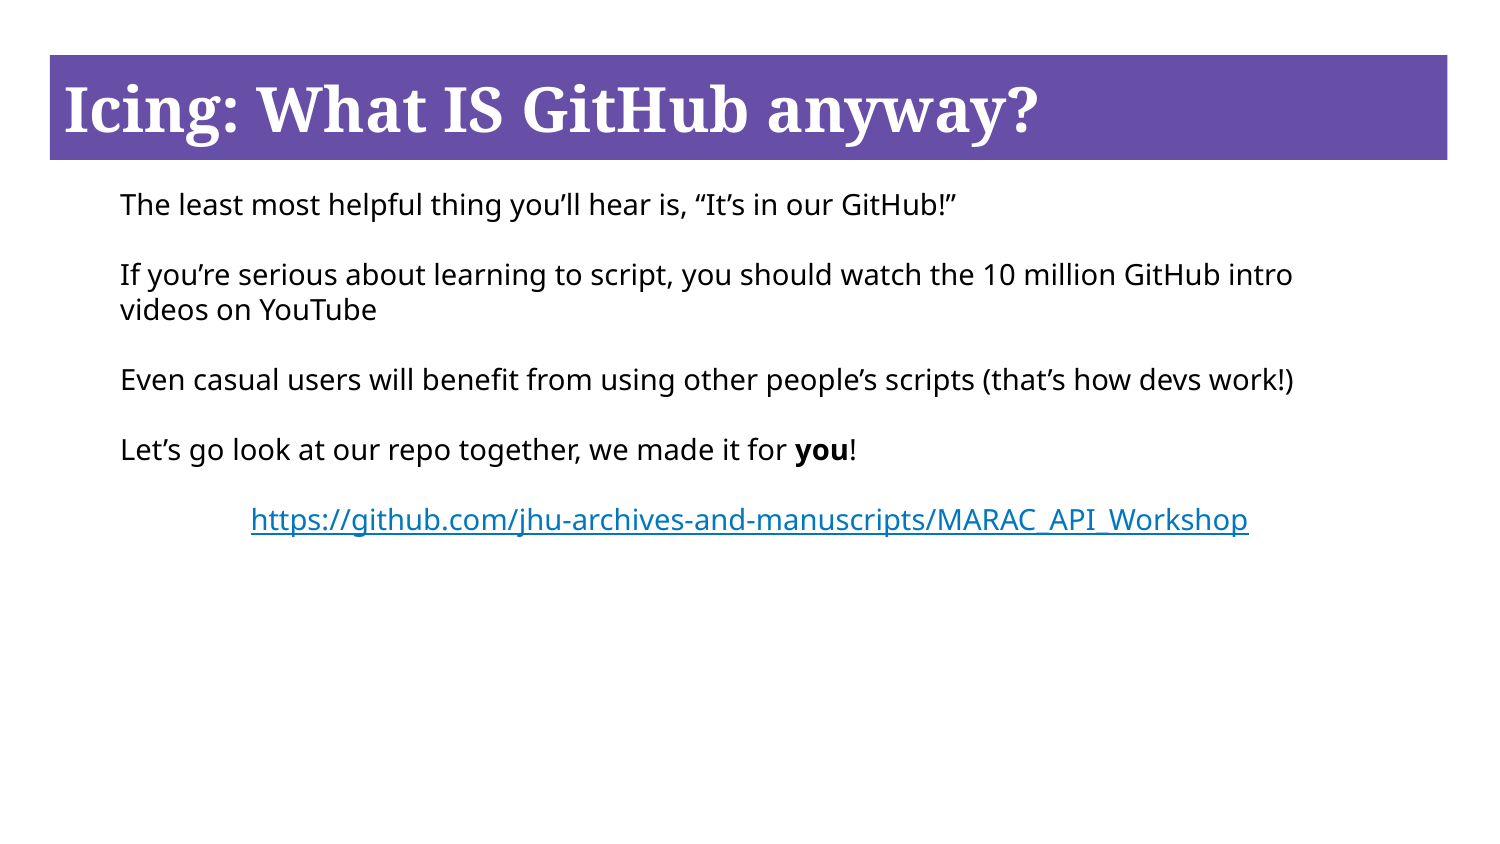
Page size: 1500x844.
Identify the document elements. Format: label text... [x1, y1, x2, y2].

text_box The least most helpful thing you’ll hear is, “It’s in our GitHub!” If you’re serious about learning to script, you should watch the 10 million GitHub intro videos on YouTube Even casual users will benefit from using other people’s scripts (that’s how devs work!) Let’s go look at our repo together, we made it for you! https://github.com/jhu-archives-and-manuscripts/MARAC_API_Workshop [105, 171, 1395, 736]
title Icing: What IS GitHub anyway? [49, 55, 1448, 160]
